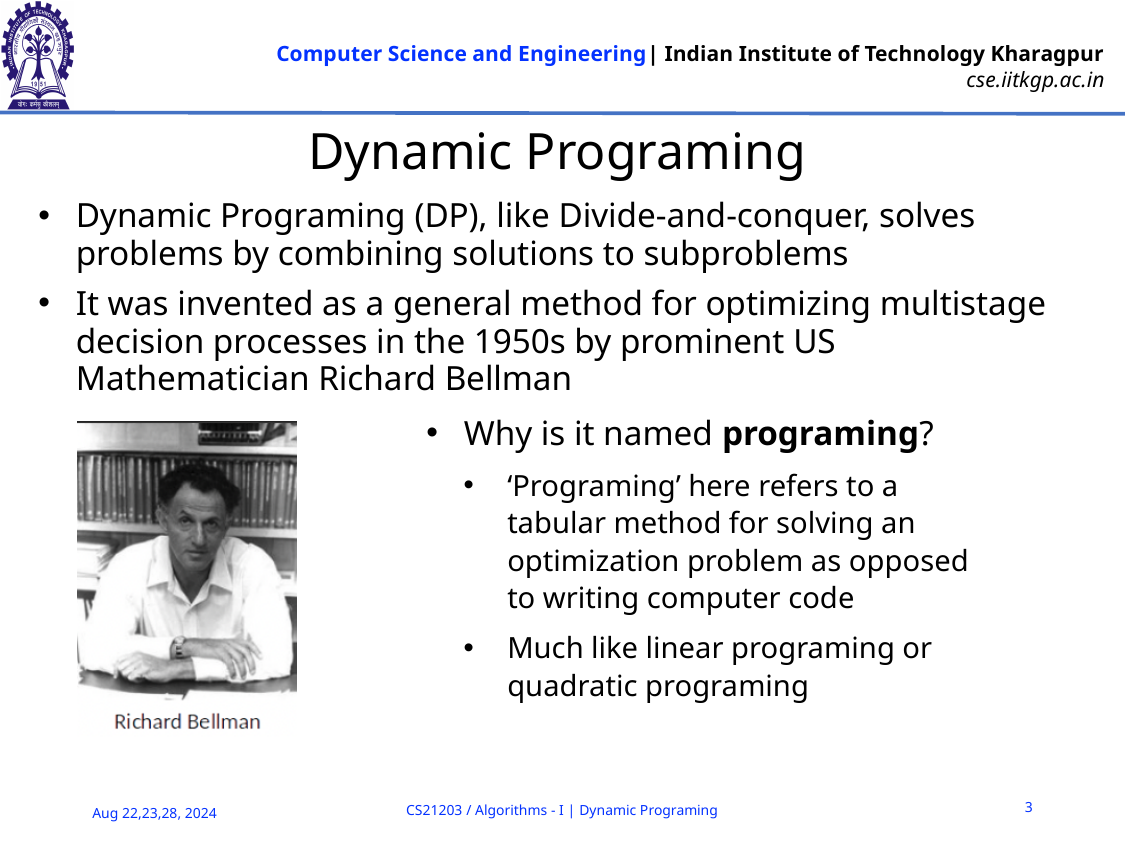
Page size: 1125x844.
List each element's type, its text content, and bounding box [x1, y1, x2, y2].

picture [1, 1, 74, 110]
text_box Dynamic Programing (DP), like Divide-and-conquer, solves problems by combining solutions to subproblems It was invented as a general method for optimizing multistage decision processes in the 1950s by prominent US Mathematician Richard Bellman [23, 189, 1078, 402]
slide_number 3 [992, 785, 1048, 831]
text_box Why is it named programing? ‘Programing’ here refers to a tabular method for solving an optimization problem as opposed to writing computer code Much like linear programing or quadratic programing [411, 407, 1012, 788]
title Dynamic Programing [35, 78, 1078, 189]
picture [77, 421, 297, 737]
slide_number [77, 798, 274, 844]
footer CS21203 / Algorithms - I | Dynamic Programing [185, 787, 940, 833]
